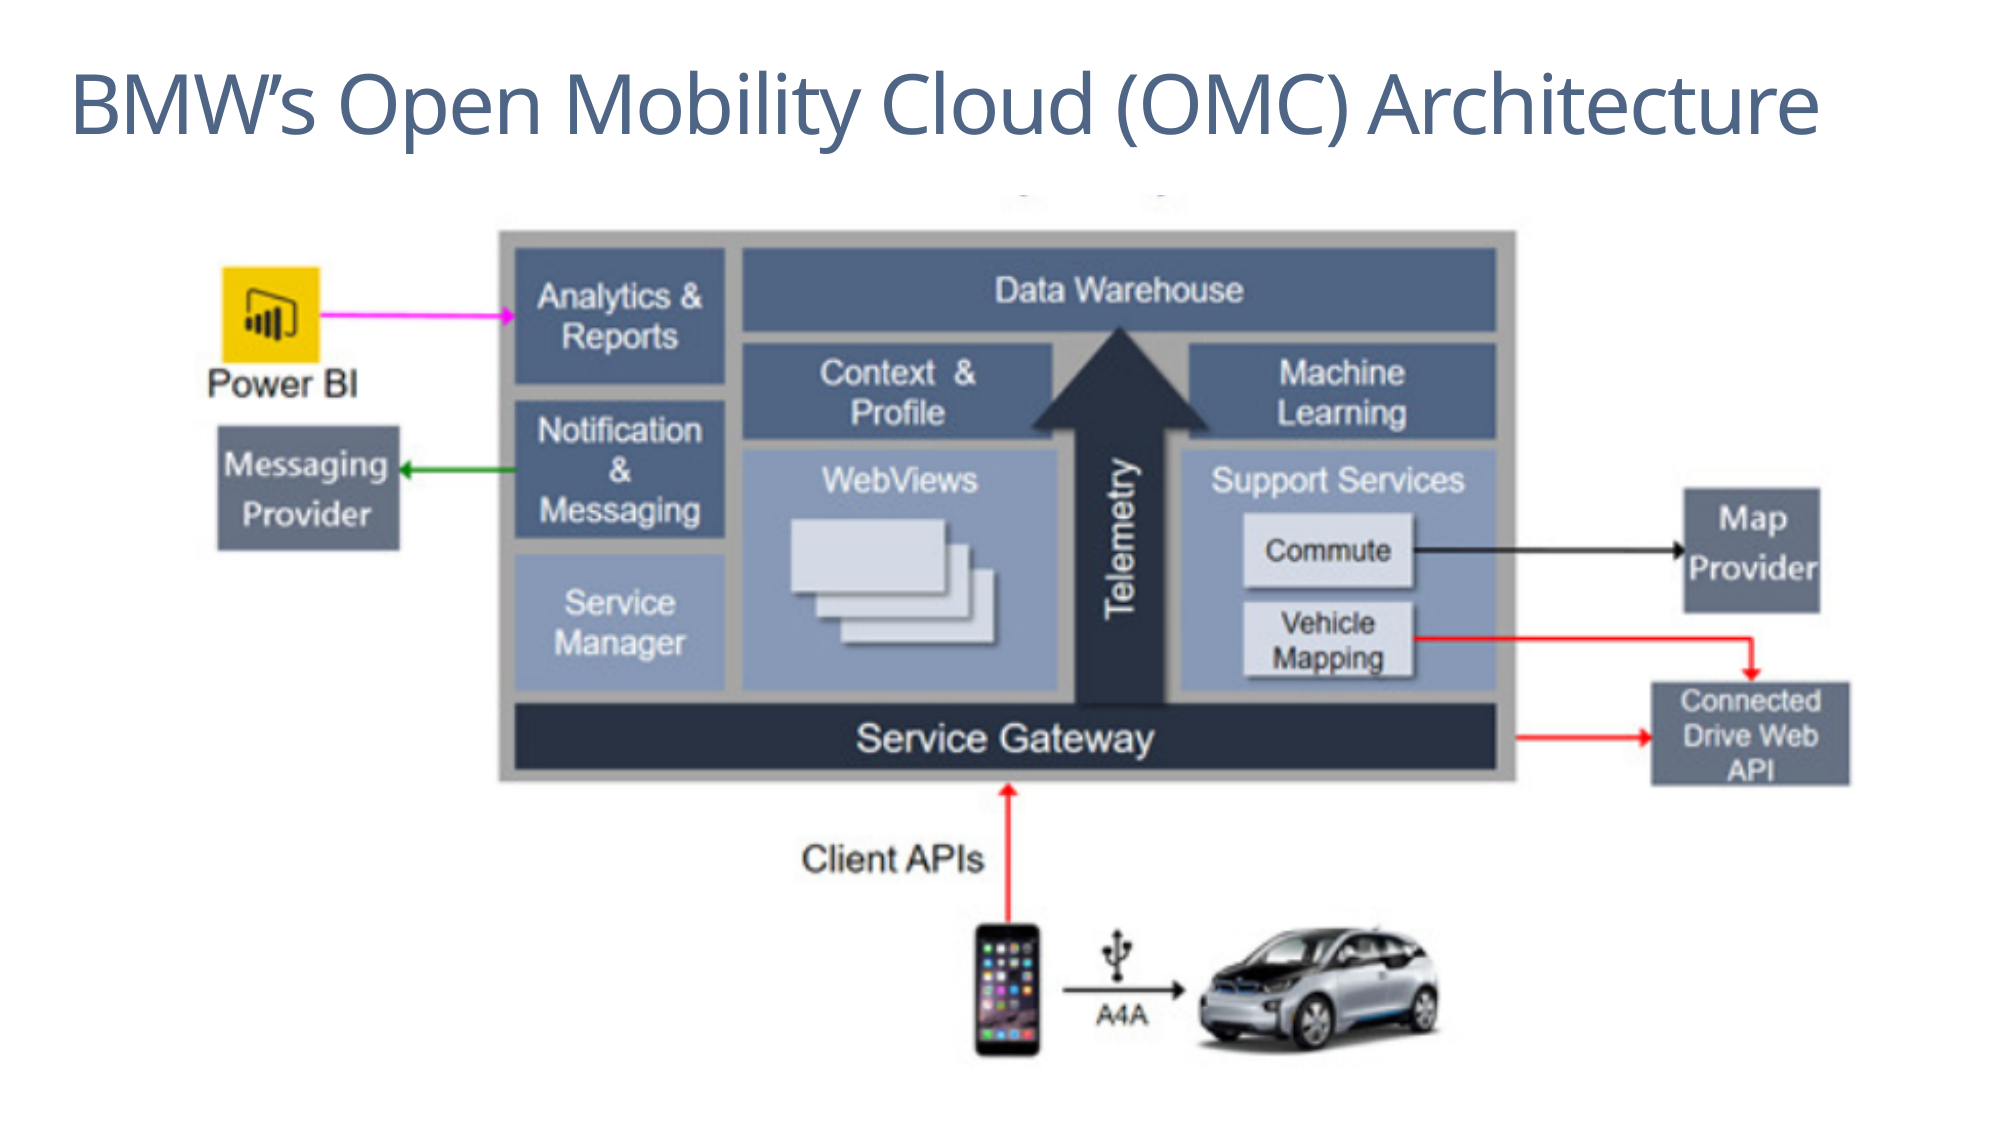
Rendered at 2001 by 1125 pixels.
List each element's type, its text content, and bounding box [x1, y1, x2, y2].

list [95, 194, 1957, 1122]
title BMW’s Open Mobility Cloud (OMC) Architecture [44, 47, 1957, 196]
